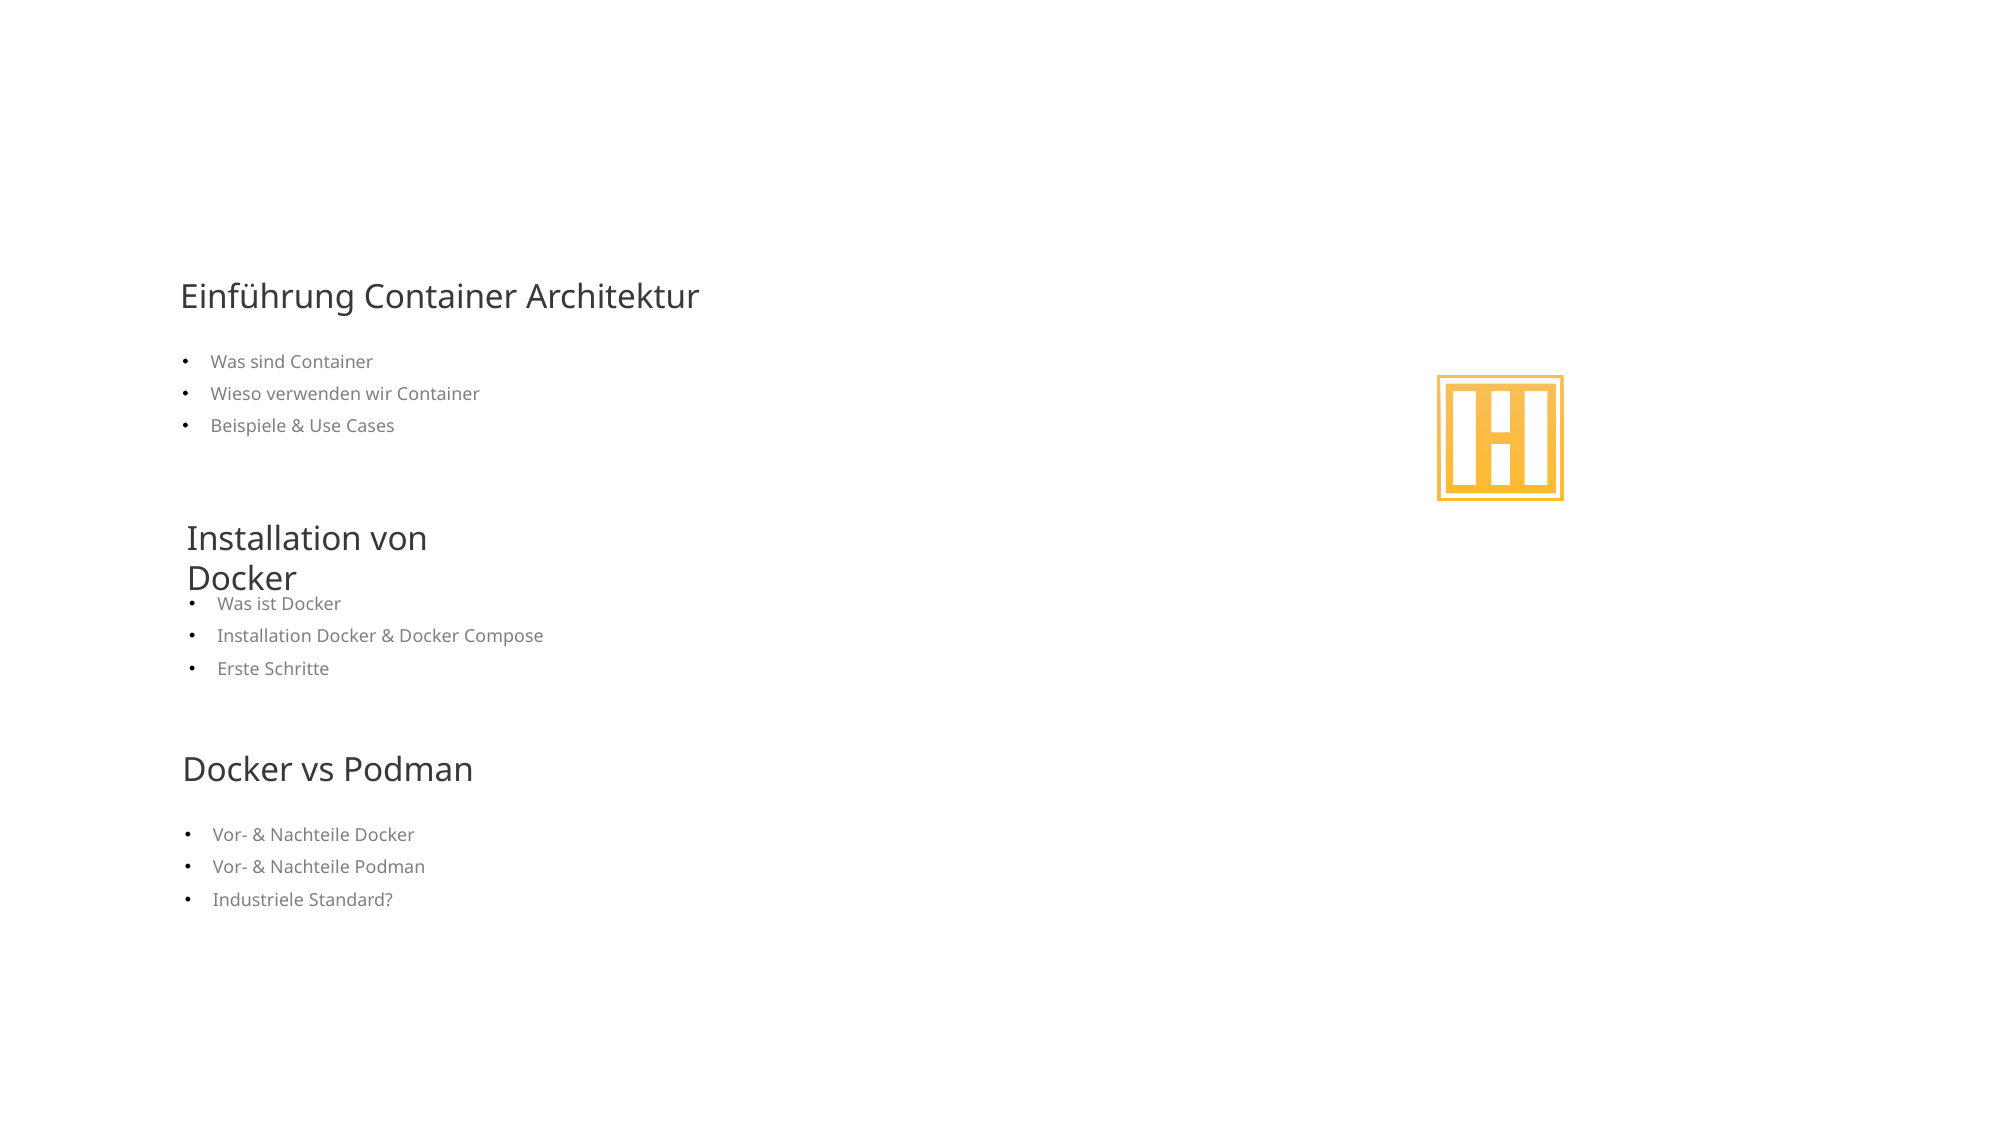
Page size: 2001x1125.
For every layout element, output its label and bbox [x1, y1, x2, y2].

text_box [167, 740, 942, 919]
picture [1161, 0, 2000, 1125]
text_box [164, 267, 940, 446]
text_box [171, 509, 947, 688]
